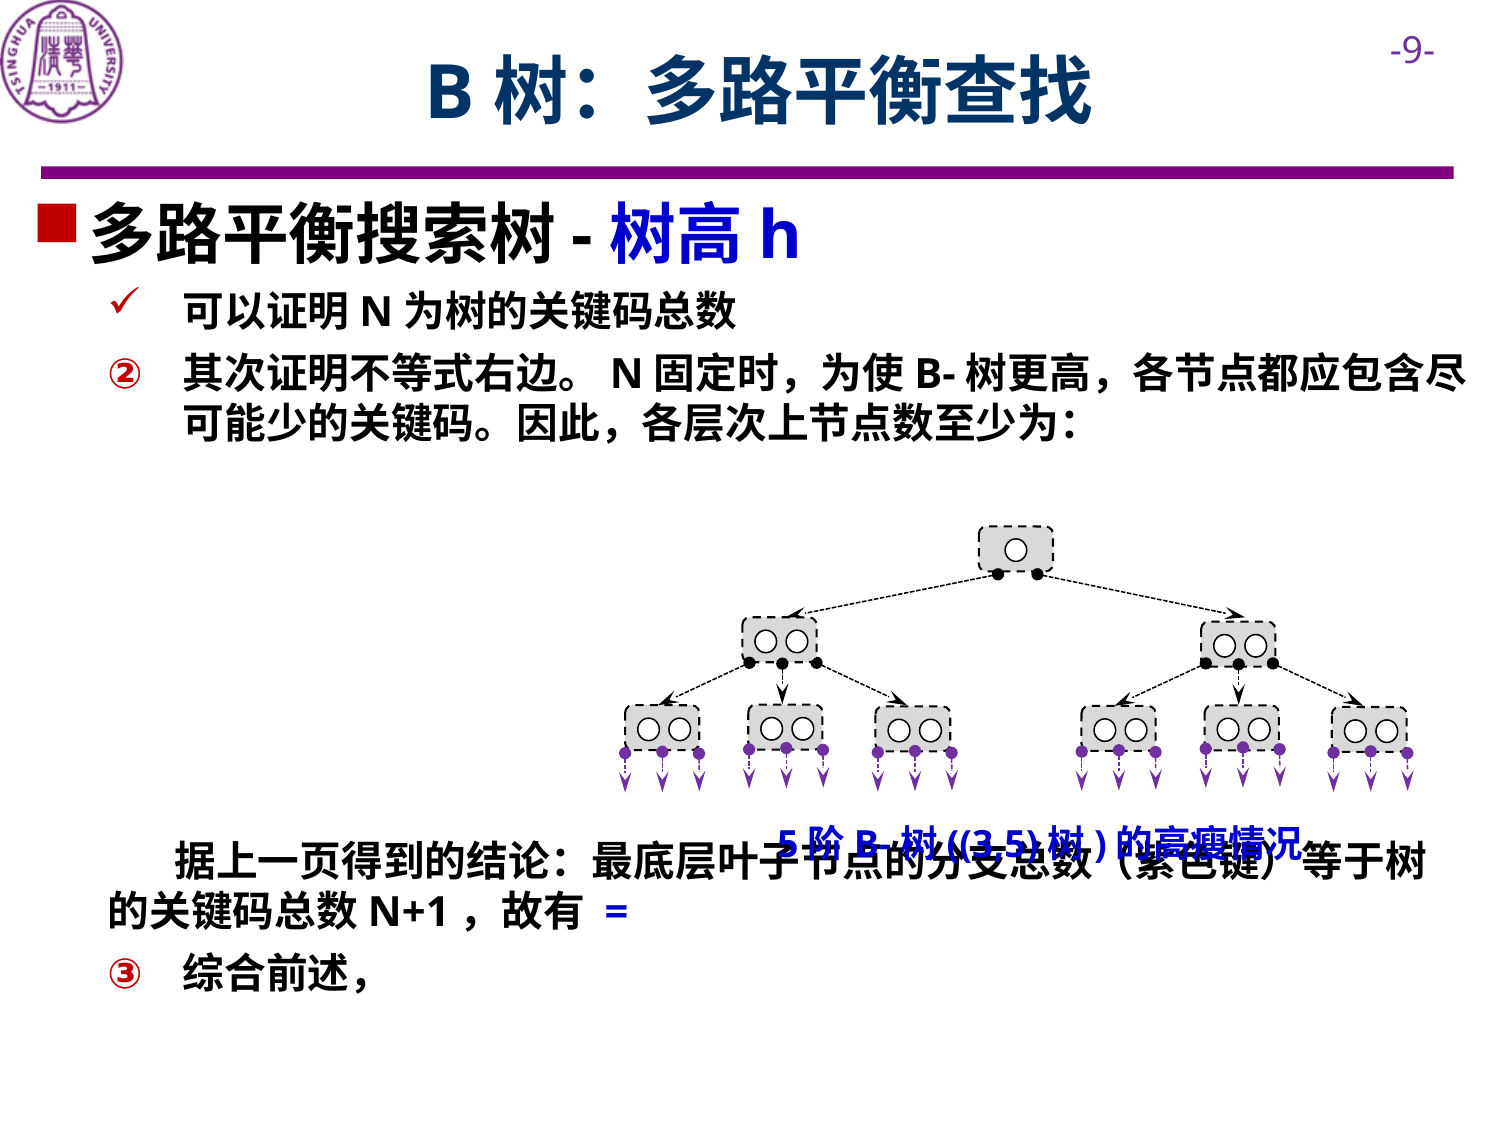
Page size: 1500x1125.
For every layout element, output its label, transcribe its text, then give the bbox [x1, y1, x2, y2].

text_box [748, 704, 823, 750]
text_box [742, 617, 817, 663]
picture [0, 0, 124, 124]
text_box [1272, 663, 1364, 707]
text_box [875, 706, 951, 752]
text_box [657, 662, 750, 706]
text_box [1200, 621, 1276, 667]
text_box [978, 526, 1054, 572]
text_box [816, 662, 908, 706]
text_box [1204, 705, 1280, 751]
title B树：多路平衡查找 [135, 13, 1383, 165]
text_box [1005, 538, 1027, 562]
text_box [624, 704, 700, 751]
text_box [1331, 706, 1407, 753]
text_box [1114, 663, 1207, 707]
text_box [1037, 573, 1246, 618]
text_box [1081, 705, 1156, 752]
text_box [785, 573, 999, 618]
text_box 5阶B-树((3,5)树)的高瘦情况 [762, 812, 1319, 873]
